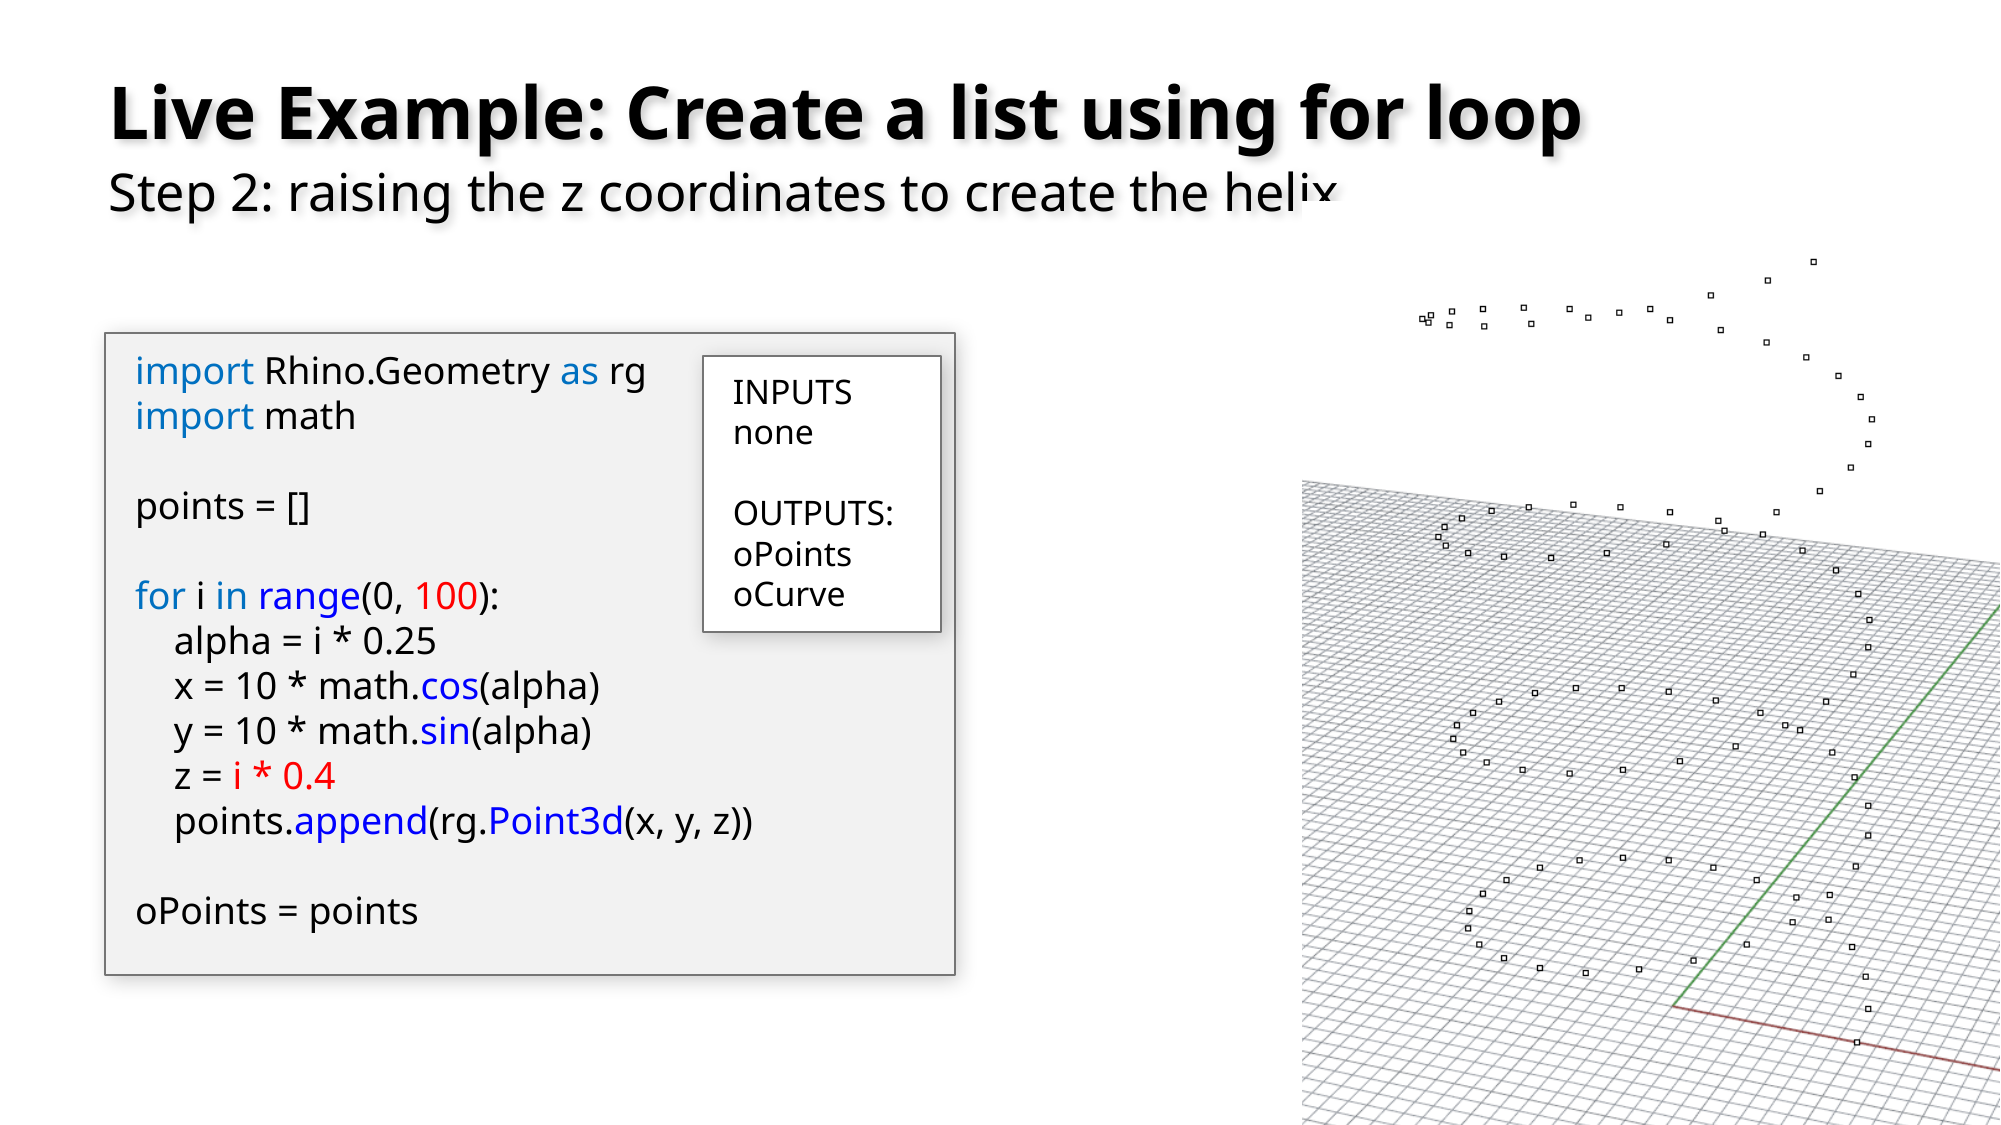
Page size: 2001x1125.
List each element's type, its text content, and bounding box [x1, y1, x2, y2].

text_box INPUTS none OUTPUTS: oPoints oCurve [702, 355, 942, 633]
picture [1301, 200, 2000, 1125]
text_box Step 2: raising the z coordinates to create the helix [93, 151, 1731, 248]
text_box import Rhino.Geometry as rg import math points = [] for i in range(0, 100): alpha = i * 0.25 x = 10 * math.cos(alpha) y = 10 * math.sin(alpha) z = i * 0.4 points.append(rg.Point3d(x, y, z)) oPoints = points [104, 332, 955, 975]
title Live Example: Create a list using for loop [93, 59, 1731, 151]
